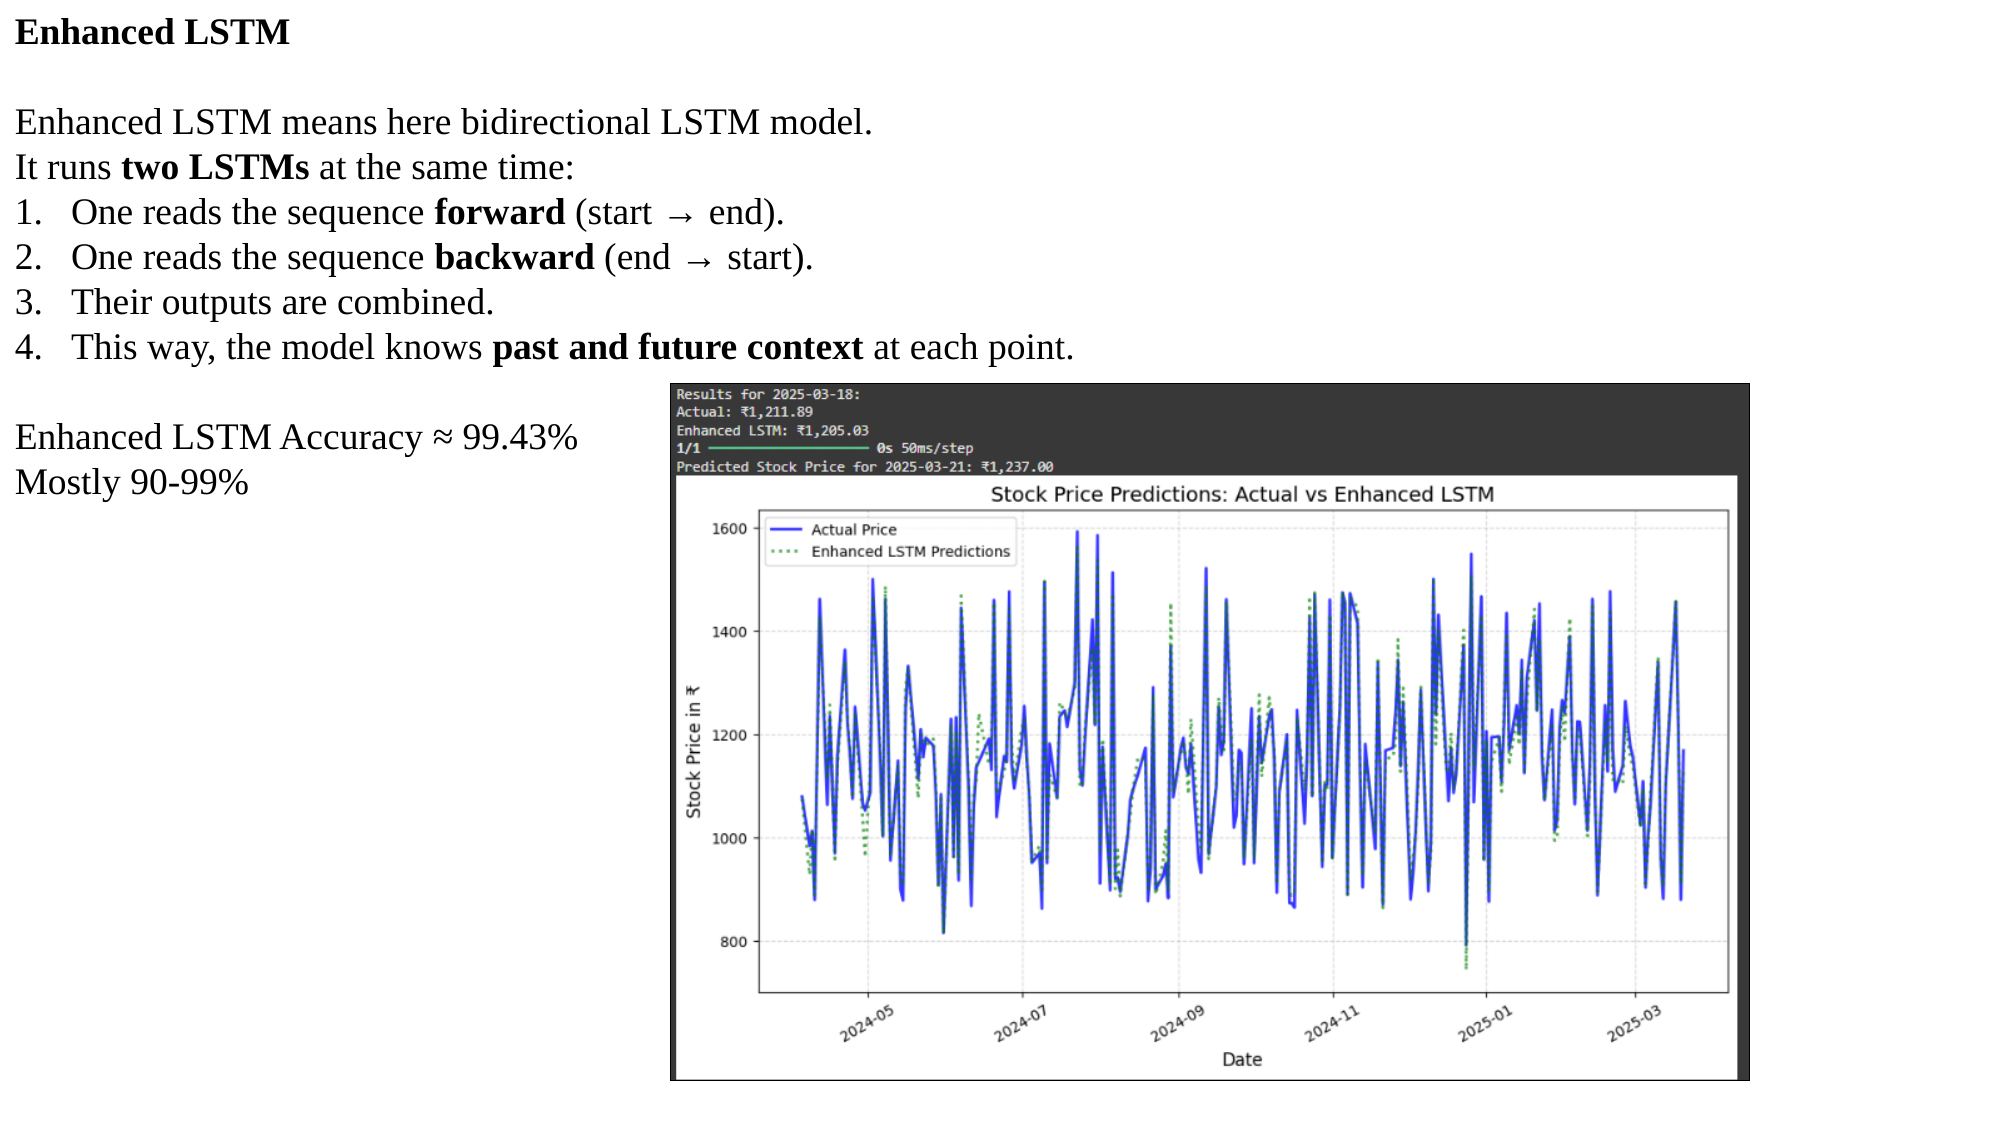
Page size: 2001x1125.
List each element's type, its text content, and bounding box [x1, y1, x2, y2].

picture [670, 382, 1750, 1081]
text_box Enhanced LSTM Enhanced LSTM means here bidirectional LSTM model. It runs two LSTMs at the same time: One reads the sequence forward (start → end). One reads the sequence backward (end → start). Their outputs are combined. This way, the model knows past and future context at each point. Enhanced LSTM Accuracy ≈ 99.43% Mostly 90-99% [0, 0, 2000, 510]
